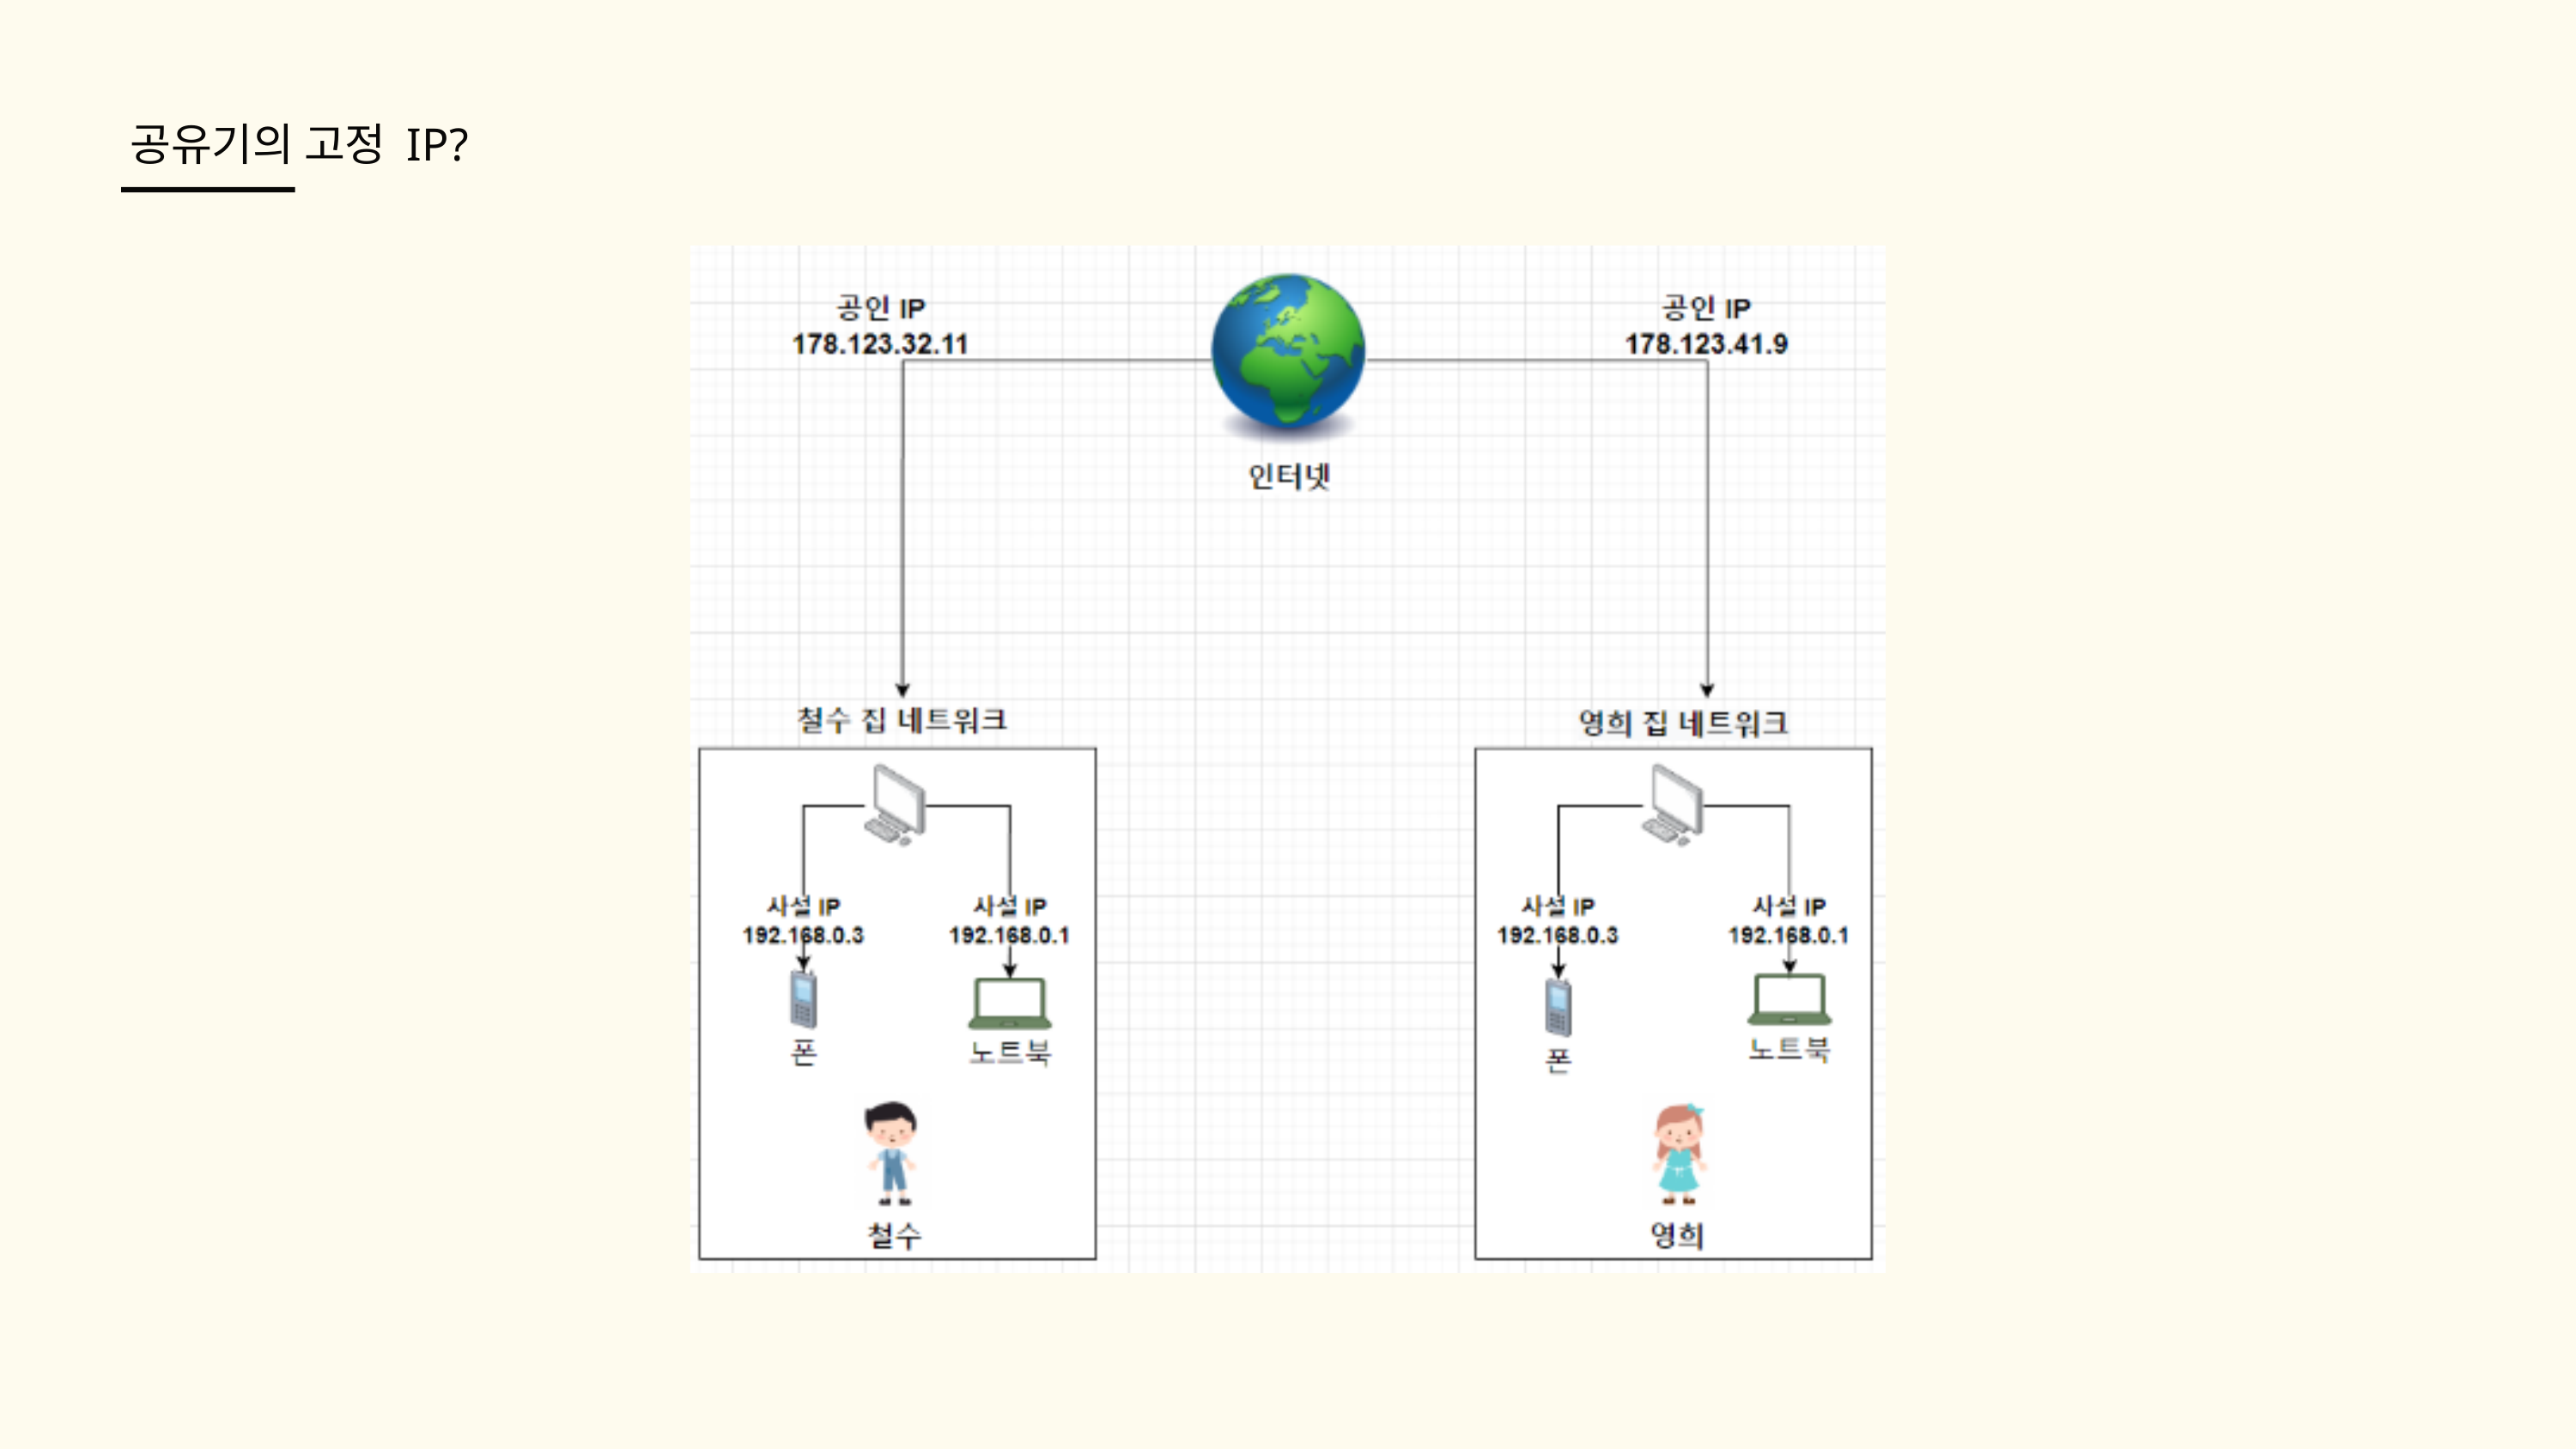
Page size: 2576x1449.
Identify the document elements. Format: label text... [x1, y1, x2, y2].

text_box 공유기의 고정 IP? [130, 107, 470, 171]
text_box [690, 246, 1886, 1273]
